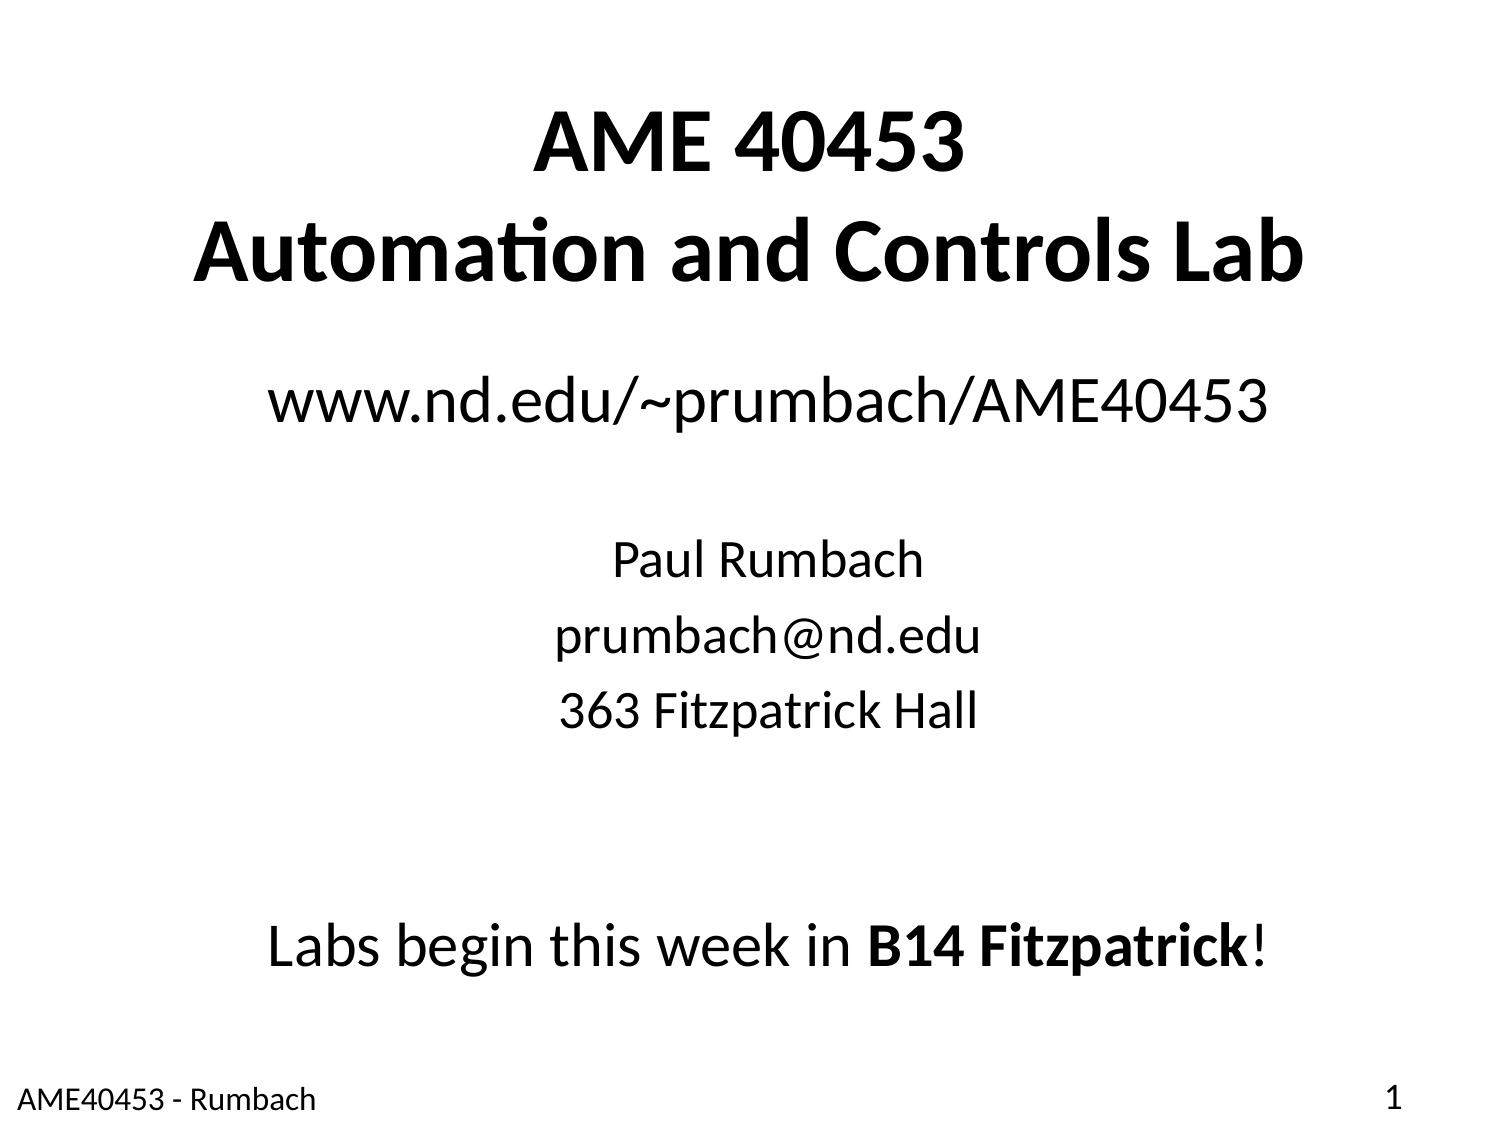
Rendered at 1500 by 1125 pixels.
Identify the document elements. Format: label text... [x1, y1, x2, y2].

subtitle www.nd.edu/~prumbach/AME40453 Paul Rumbach prumbach@nd.edu 363 Fitzpatrick Hall Labs begin this week in B14 Fitzpatrick! [193, 348, 1345, 1054]
title AME 40453 Automation and Controls Lab [112, 69, 1388, 311]
